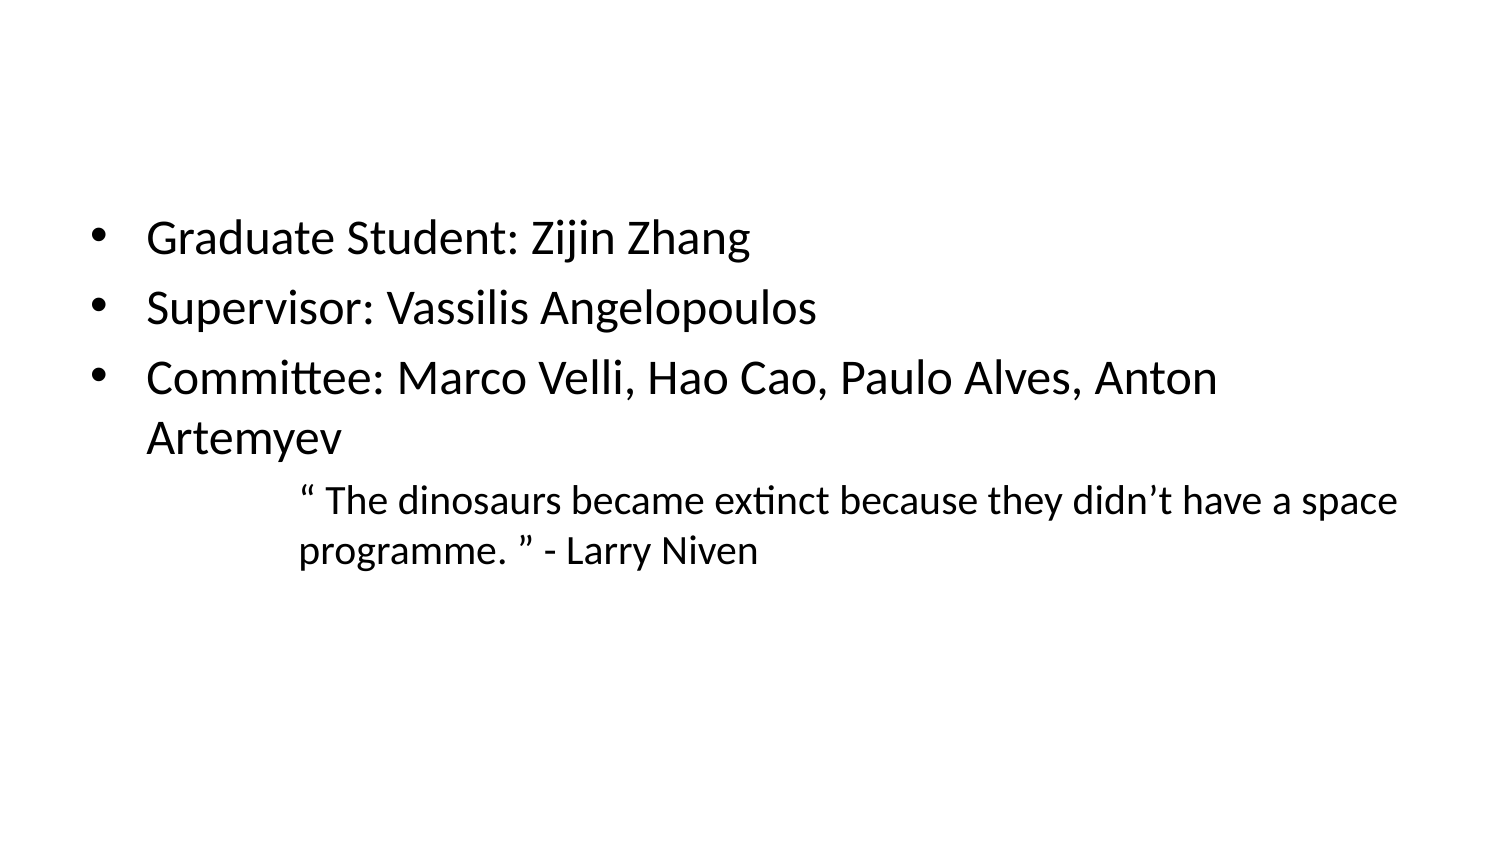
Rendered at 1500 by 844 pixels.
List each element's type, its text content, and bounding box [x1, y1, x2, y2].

list Graduate Student: Zijin Zhang Supervisor: Vassilis Angelopoulos Committee: Marco Velli, Hao Cao, Paulo Alves, Anton Artemyev “ The dinosaurs became extinct because they didn’t have a space programme. ” - Larry Niven [75, 196, 1425, 754]
